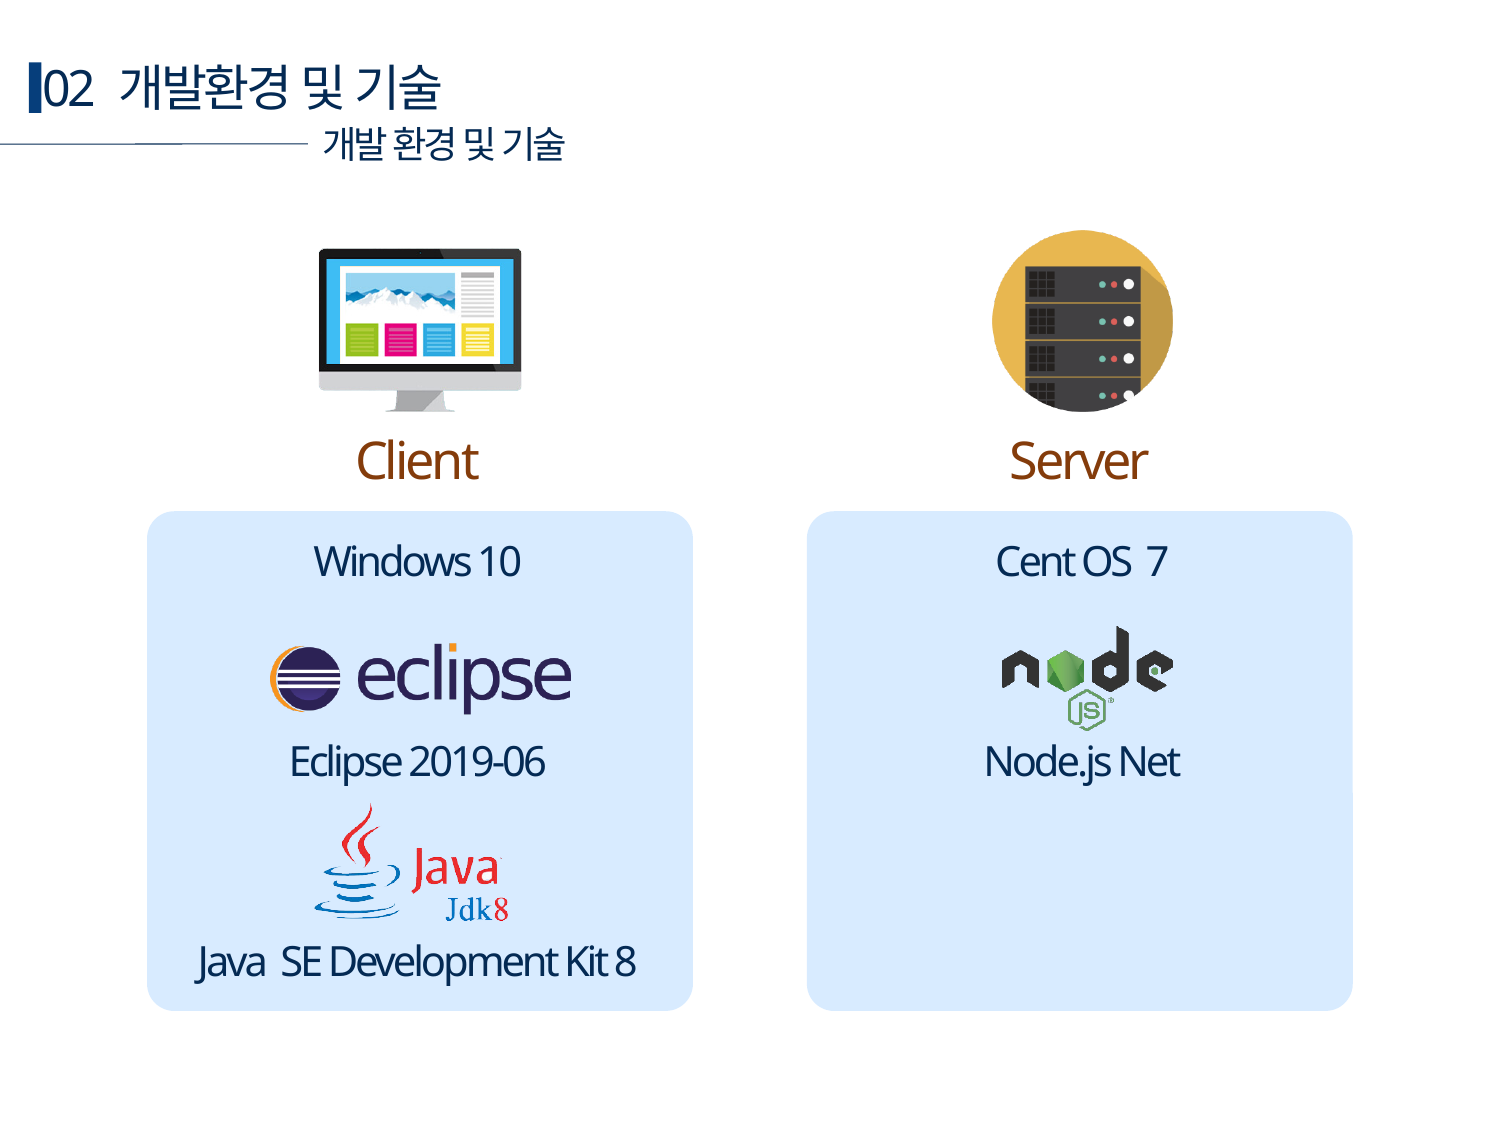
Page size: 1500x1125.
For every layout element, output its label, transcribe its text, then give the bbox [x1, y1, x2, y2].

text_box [147, 248, 1353, 1012]
picture [270, 598, 571, 759]
picture [1002, 626, 1173, 731]
picture [294, 794, 526, 938]
picture [991, 230, 1173, 412]
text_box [29, 49, 451, 126]
text_box 개발 환경 및 기술 [307, 113, 583, 174]
